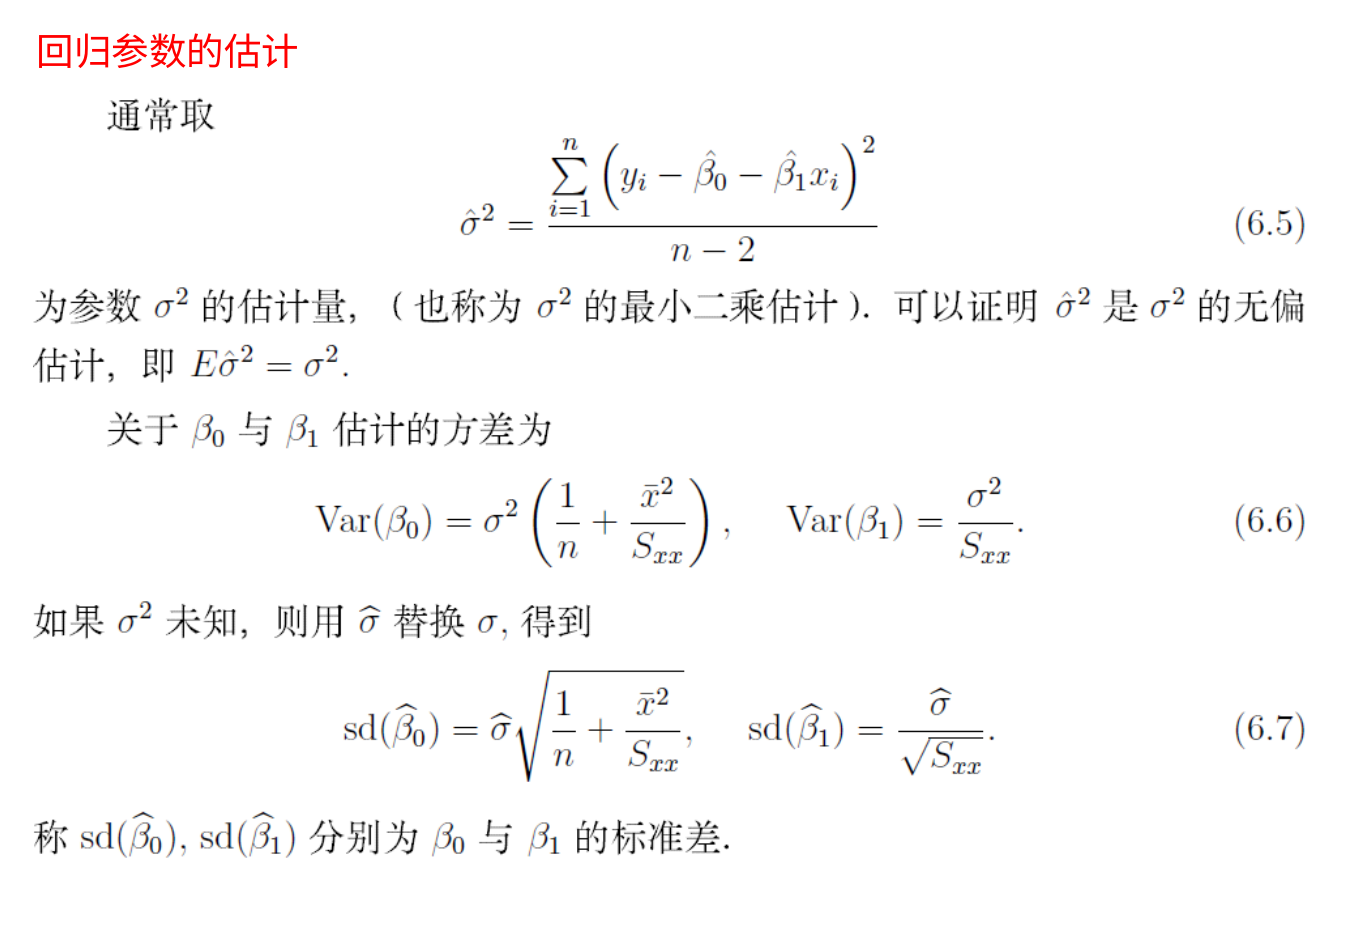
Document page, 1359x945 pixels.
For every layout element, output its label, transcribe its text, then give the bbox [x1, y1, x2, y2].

text_box 回归参数的估计 [22, 20, 315, 81]
picture [33, 86, 1324, 867]
